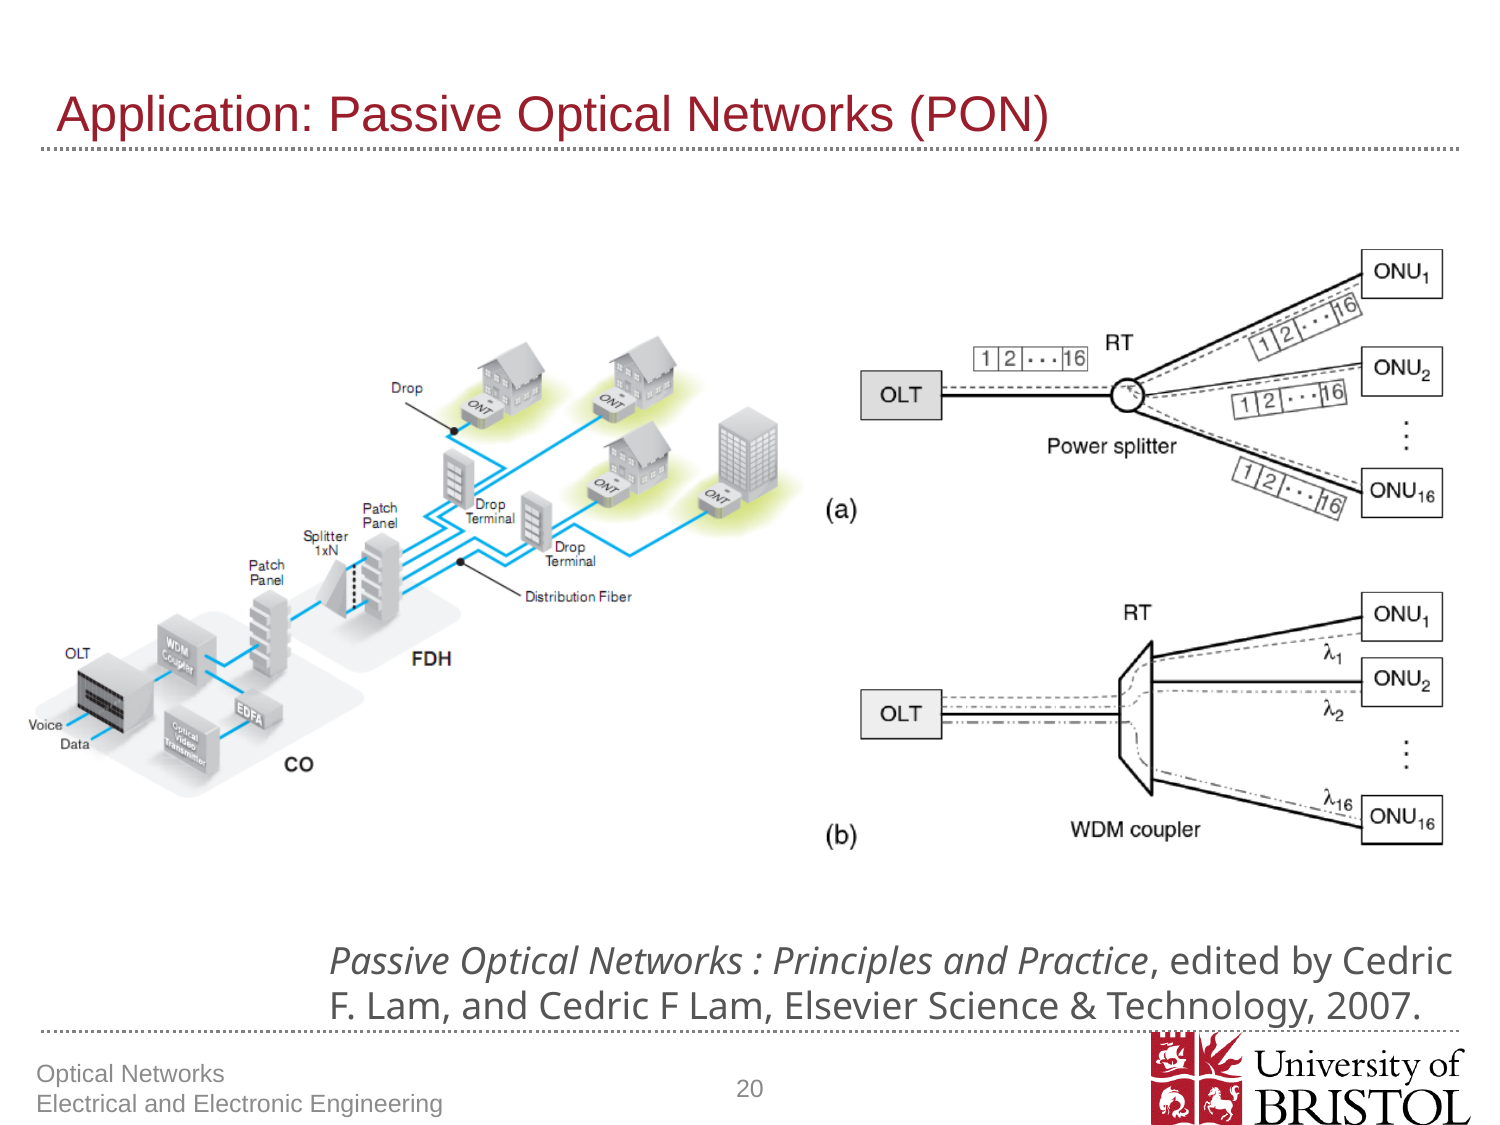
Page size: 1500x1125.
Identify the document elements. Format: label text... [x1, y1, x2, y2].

slide_number 20 [690, 1057, 810, 1118]
footer Optical Networks Electrical and Electronic Engineering [21, 1057, 656, 1118]
text_box Passive Optical Networks : Principles and Practice, edited by Cedric F. Lam, and Cedric F Lam, Elsevier Science & Technology, 2007. [314, 929, 1500, 1035]
picture [1151, 1035, 1471, 1125]
title Application: Passive Optical Networks (PON) [41, 0, 1459, 149]
picture [20, 221, 1480, 857]
